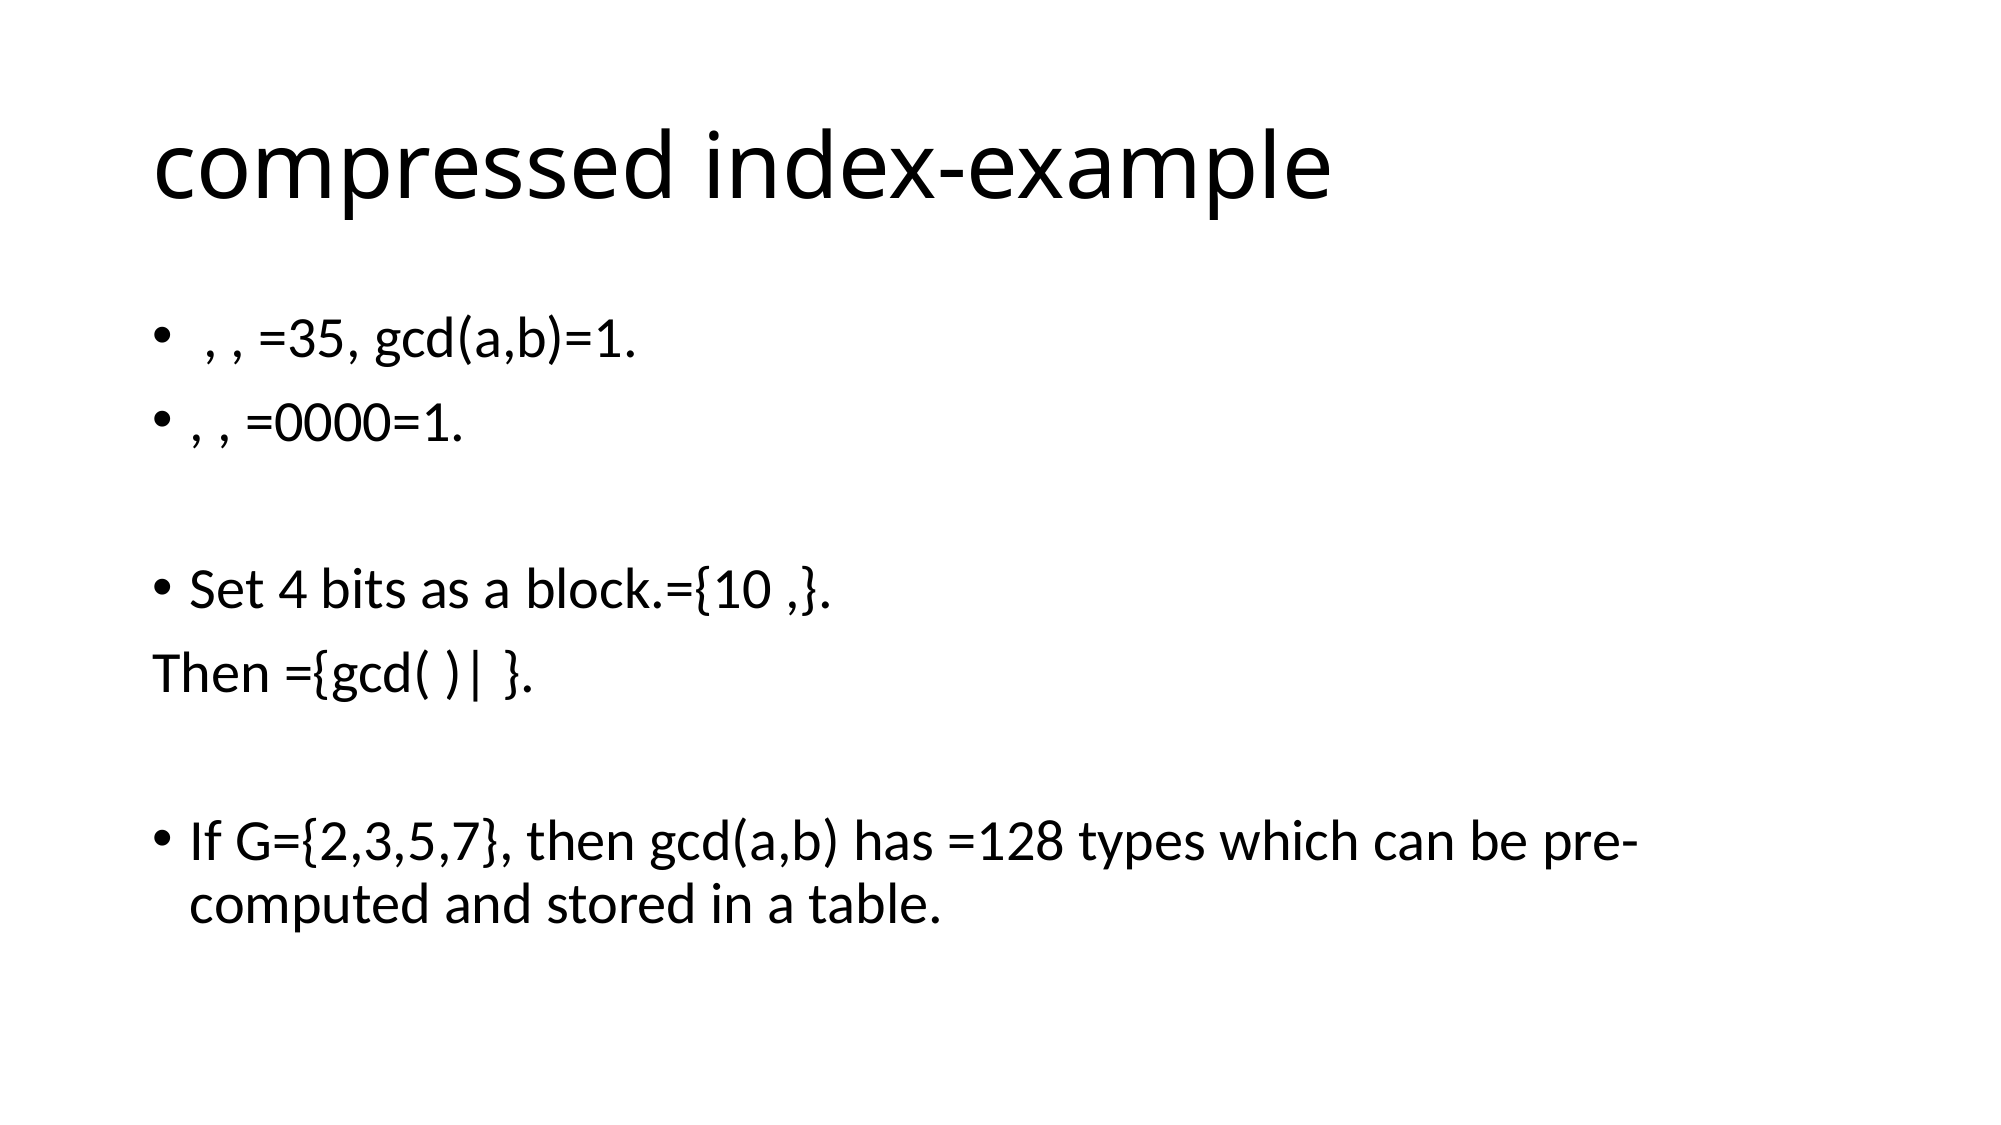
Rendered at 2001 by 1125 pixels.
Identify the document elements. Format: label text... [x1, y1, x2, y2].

title compressed index-example [137, 59, 1863, 278]
